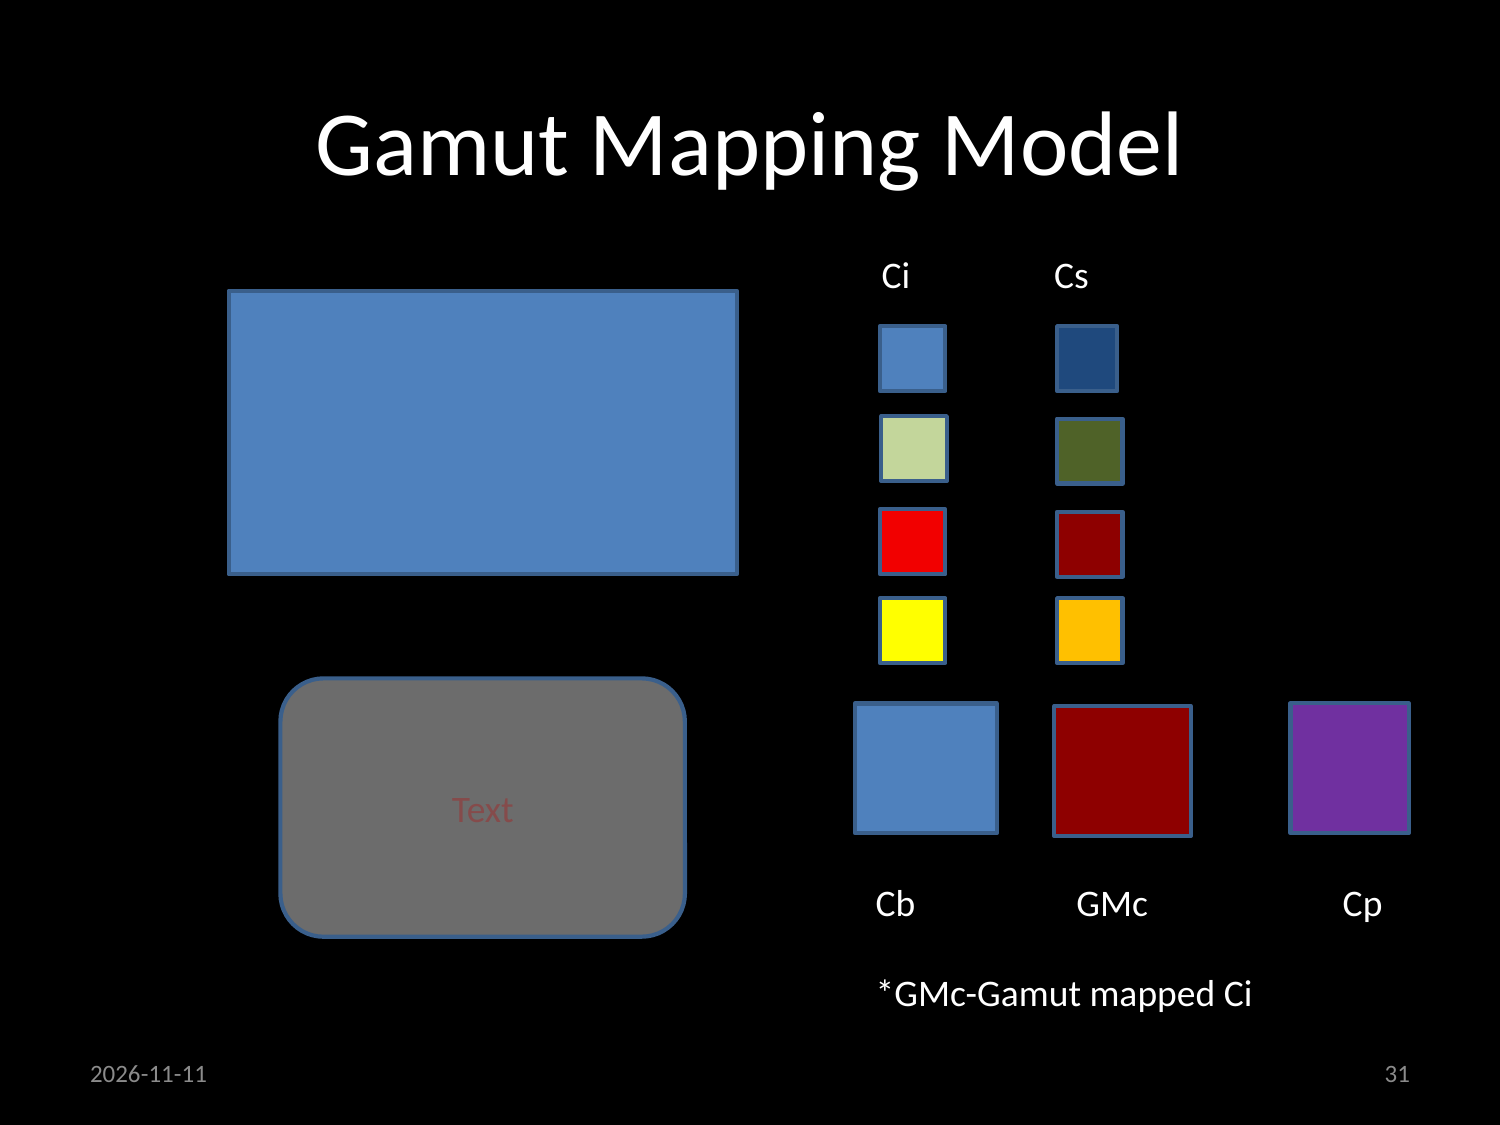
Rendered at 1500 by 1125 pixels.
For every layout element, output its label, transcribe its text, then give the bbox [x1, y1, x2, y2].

text_box [1055, 324, 1119, 393]
text_box Cb GMc Cp *GMc-Gamut mapped Ci [860, 871, 1437, 1066]
text_box [1055, 596, 1125, 665]
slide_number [75, 1042, 425, 1103]
text_box [878, 507, 947, 576]
text_box [1055, 510, 1125, 579]
text_box [853, 701, 999, 835]
text_box [1055, 417, 1125, 486]
text_box [879, 414, 949, 483]
text_box [878, 596, 947, 665]
text_box [878, 324, 947, 393]
text_box [1052, 704, 1193, 838]
slide_number 31 [1074, 1066, 1425, 1103]
text_box Ci Cs [832, 243, 1436, 304]
text_box [227, 289, 739, 576]
text_box [1288, 701, 1411, 835]
title Gamut Mapping Model [75, 45, 1425, 233]
text_box Text [278, 676, 688, 939]
